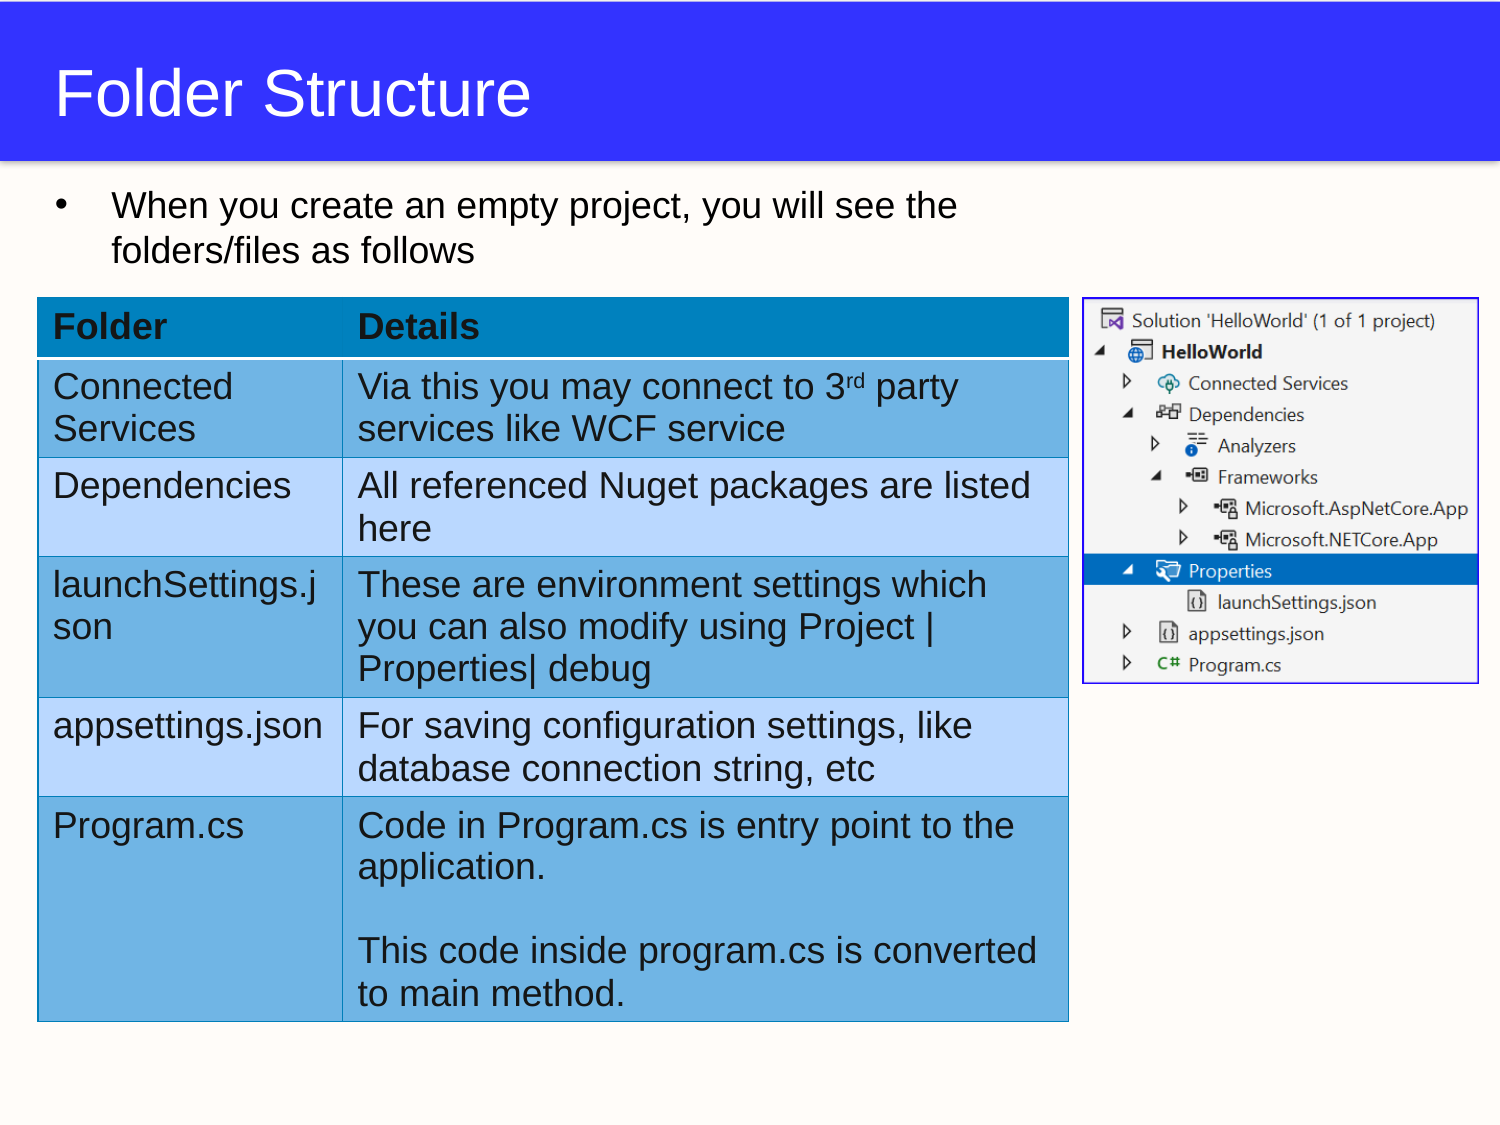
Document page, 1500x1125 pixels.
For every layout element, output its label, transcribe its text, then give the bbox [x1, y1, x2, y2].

table_header Folder [39, 298, 342, 357]
table_cell Program.cs [39, 797, 342, 1021]
title Folder Structure [40, 42, 1467, 135]
text_box When you create an empty project, you will see the folders/files as follows [40, 173, 1093, 303]
table_cell Connected Services [39, 360, 342, 457]
table_header Details [343, 303, 1068, 357]
table_cell For saving configuration settings, like database connection string, etc [343, 698, 1068, 796]
table_cell Code in Program.cs is entry point to the application. This code inside program.cs is converted to main method. [343, 797, 1068, 1021]
table_cell launchSettings.json [39, 557, 342, 697]
table_cell Dependencies [39, 458, 342, 556]
table_cell Via this you may connect to 3rd party services like WCF service [343, 360, 1068, 457]
picture [1081, 297, 1479, 685]
table_cell All referenced Nuget packages are listed here [343, 458, 1068, 556]
table_cell appsettings.json [39, 698, 342, 796]
table_cell These are environment settings which you can also modify using Project | Properties| debug [343, 557, 1068, 697]
